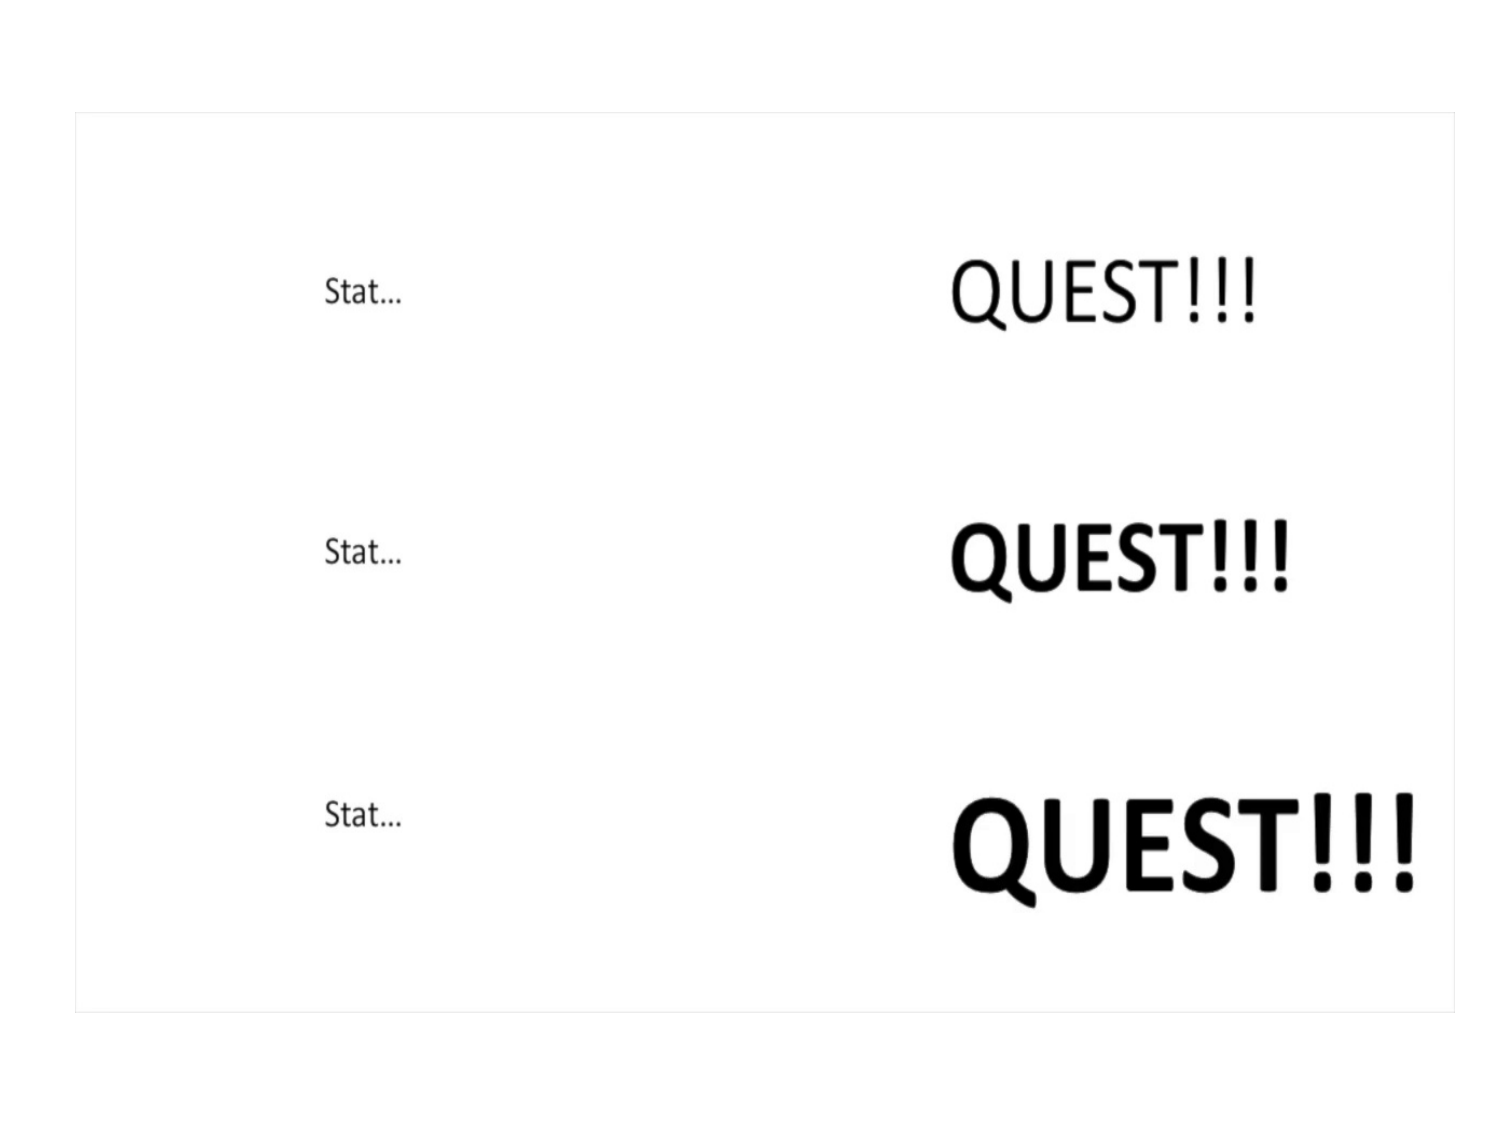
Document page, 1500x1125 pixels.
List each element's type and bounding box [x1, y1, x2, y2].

picture [74, 112, 1456, 1013]
